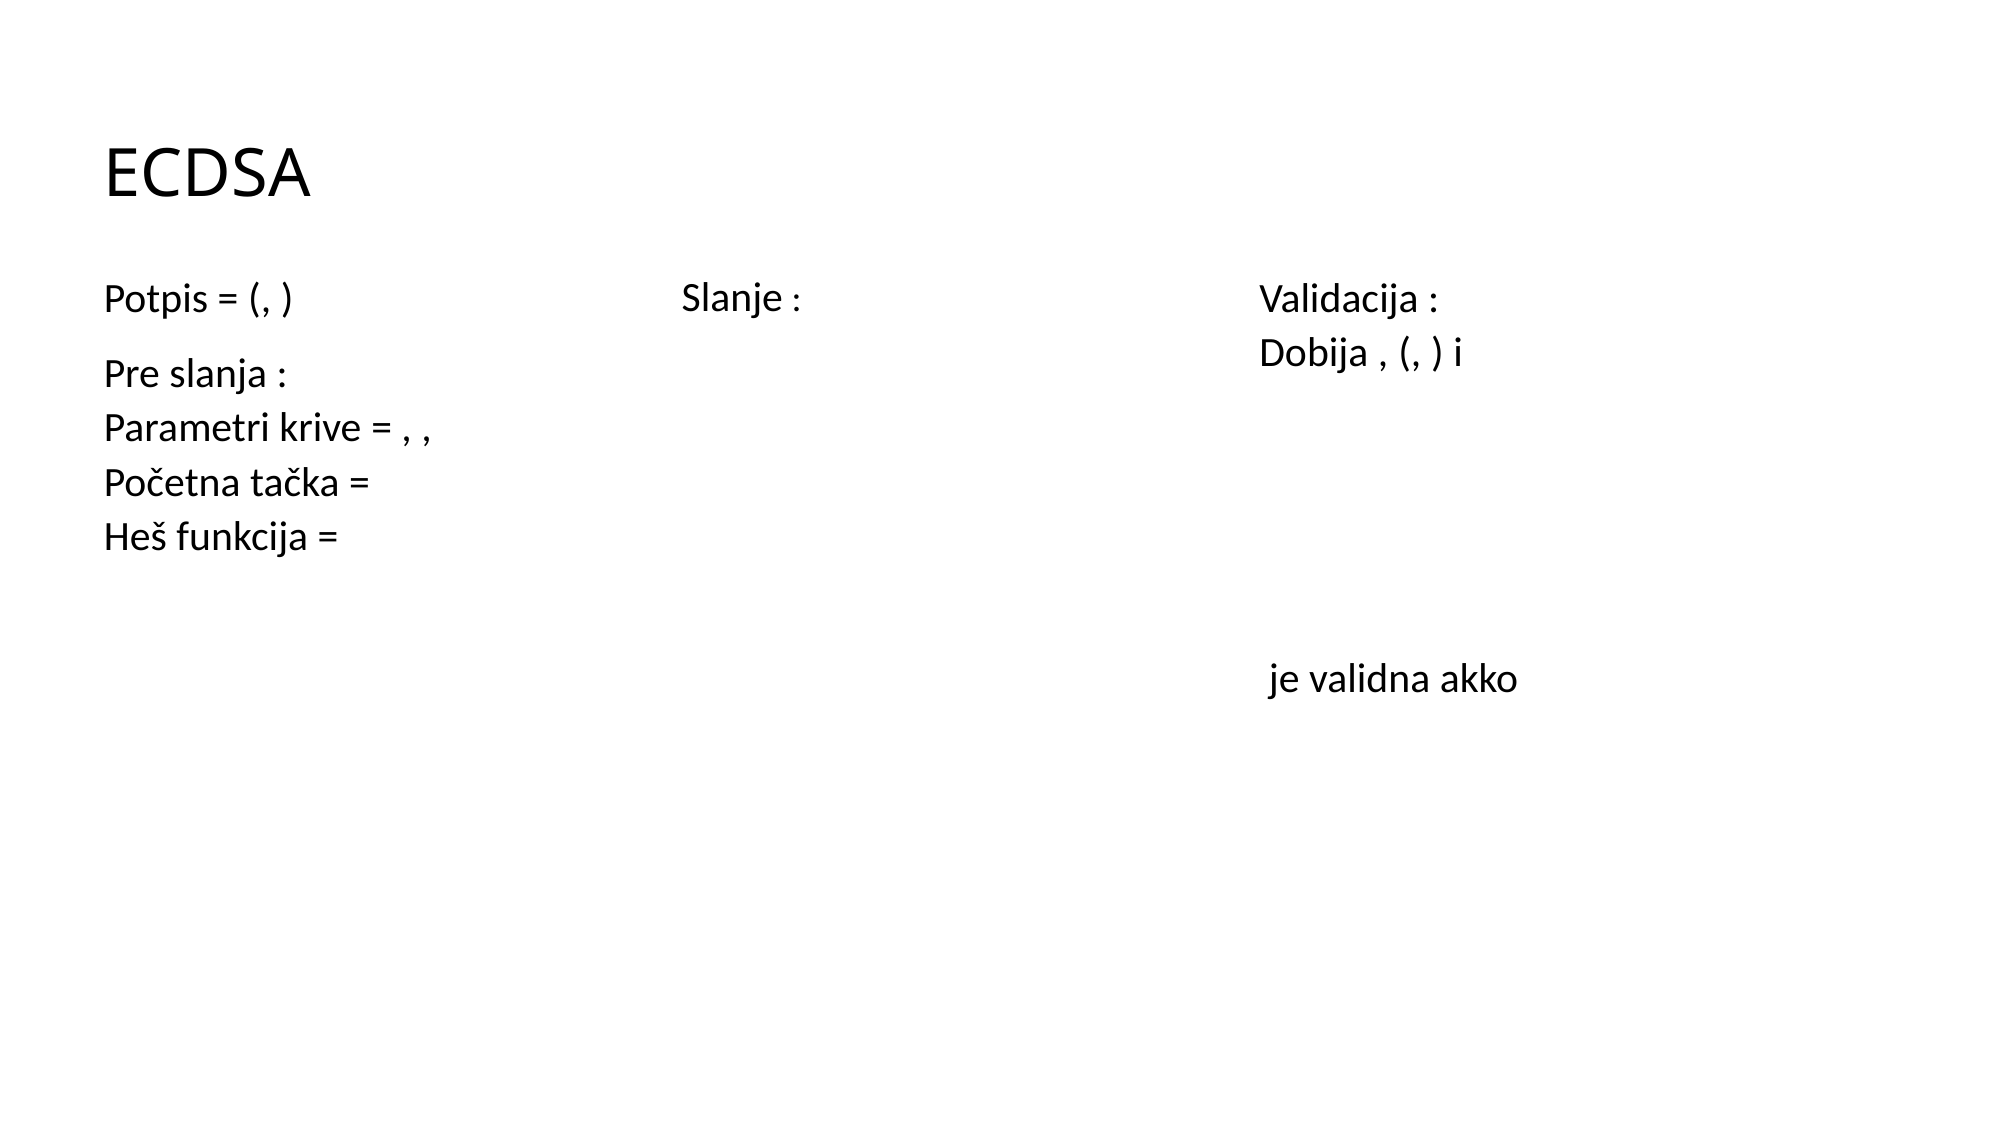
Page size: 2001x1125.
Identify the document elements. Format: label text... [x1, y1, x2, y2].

text_box ECDSA [88, 122, 977, 217]
